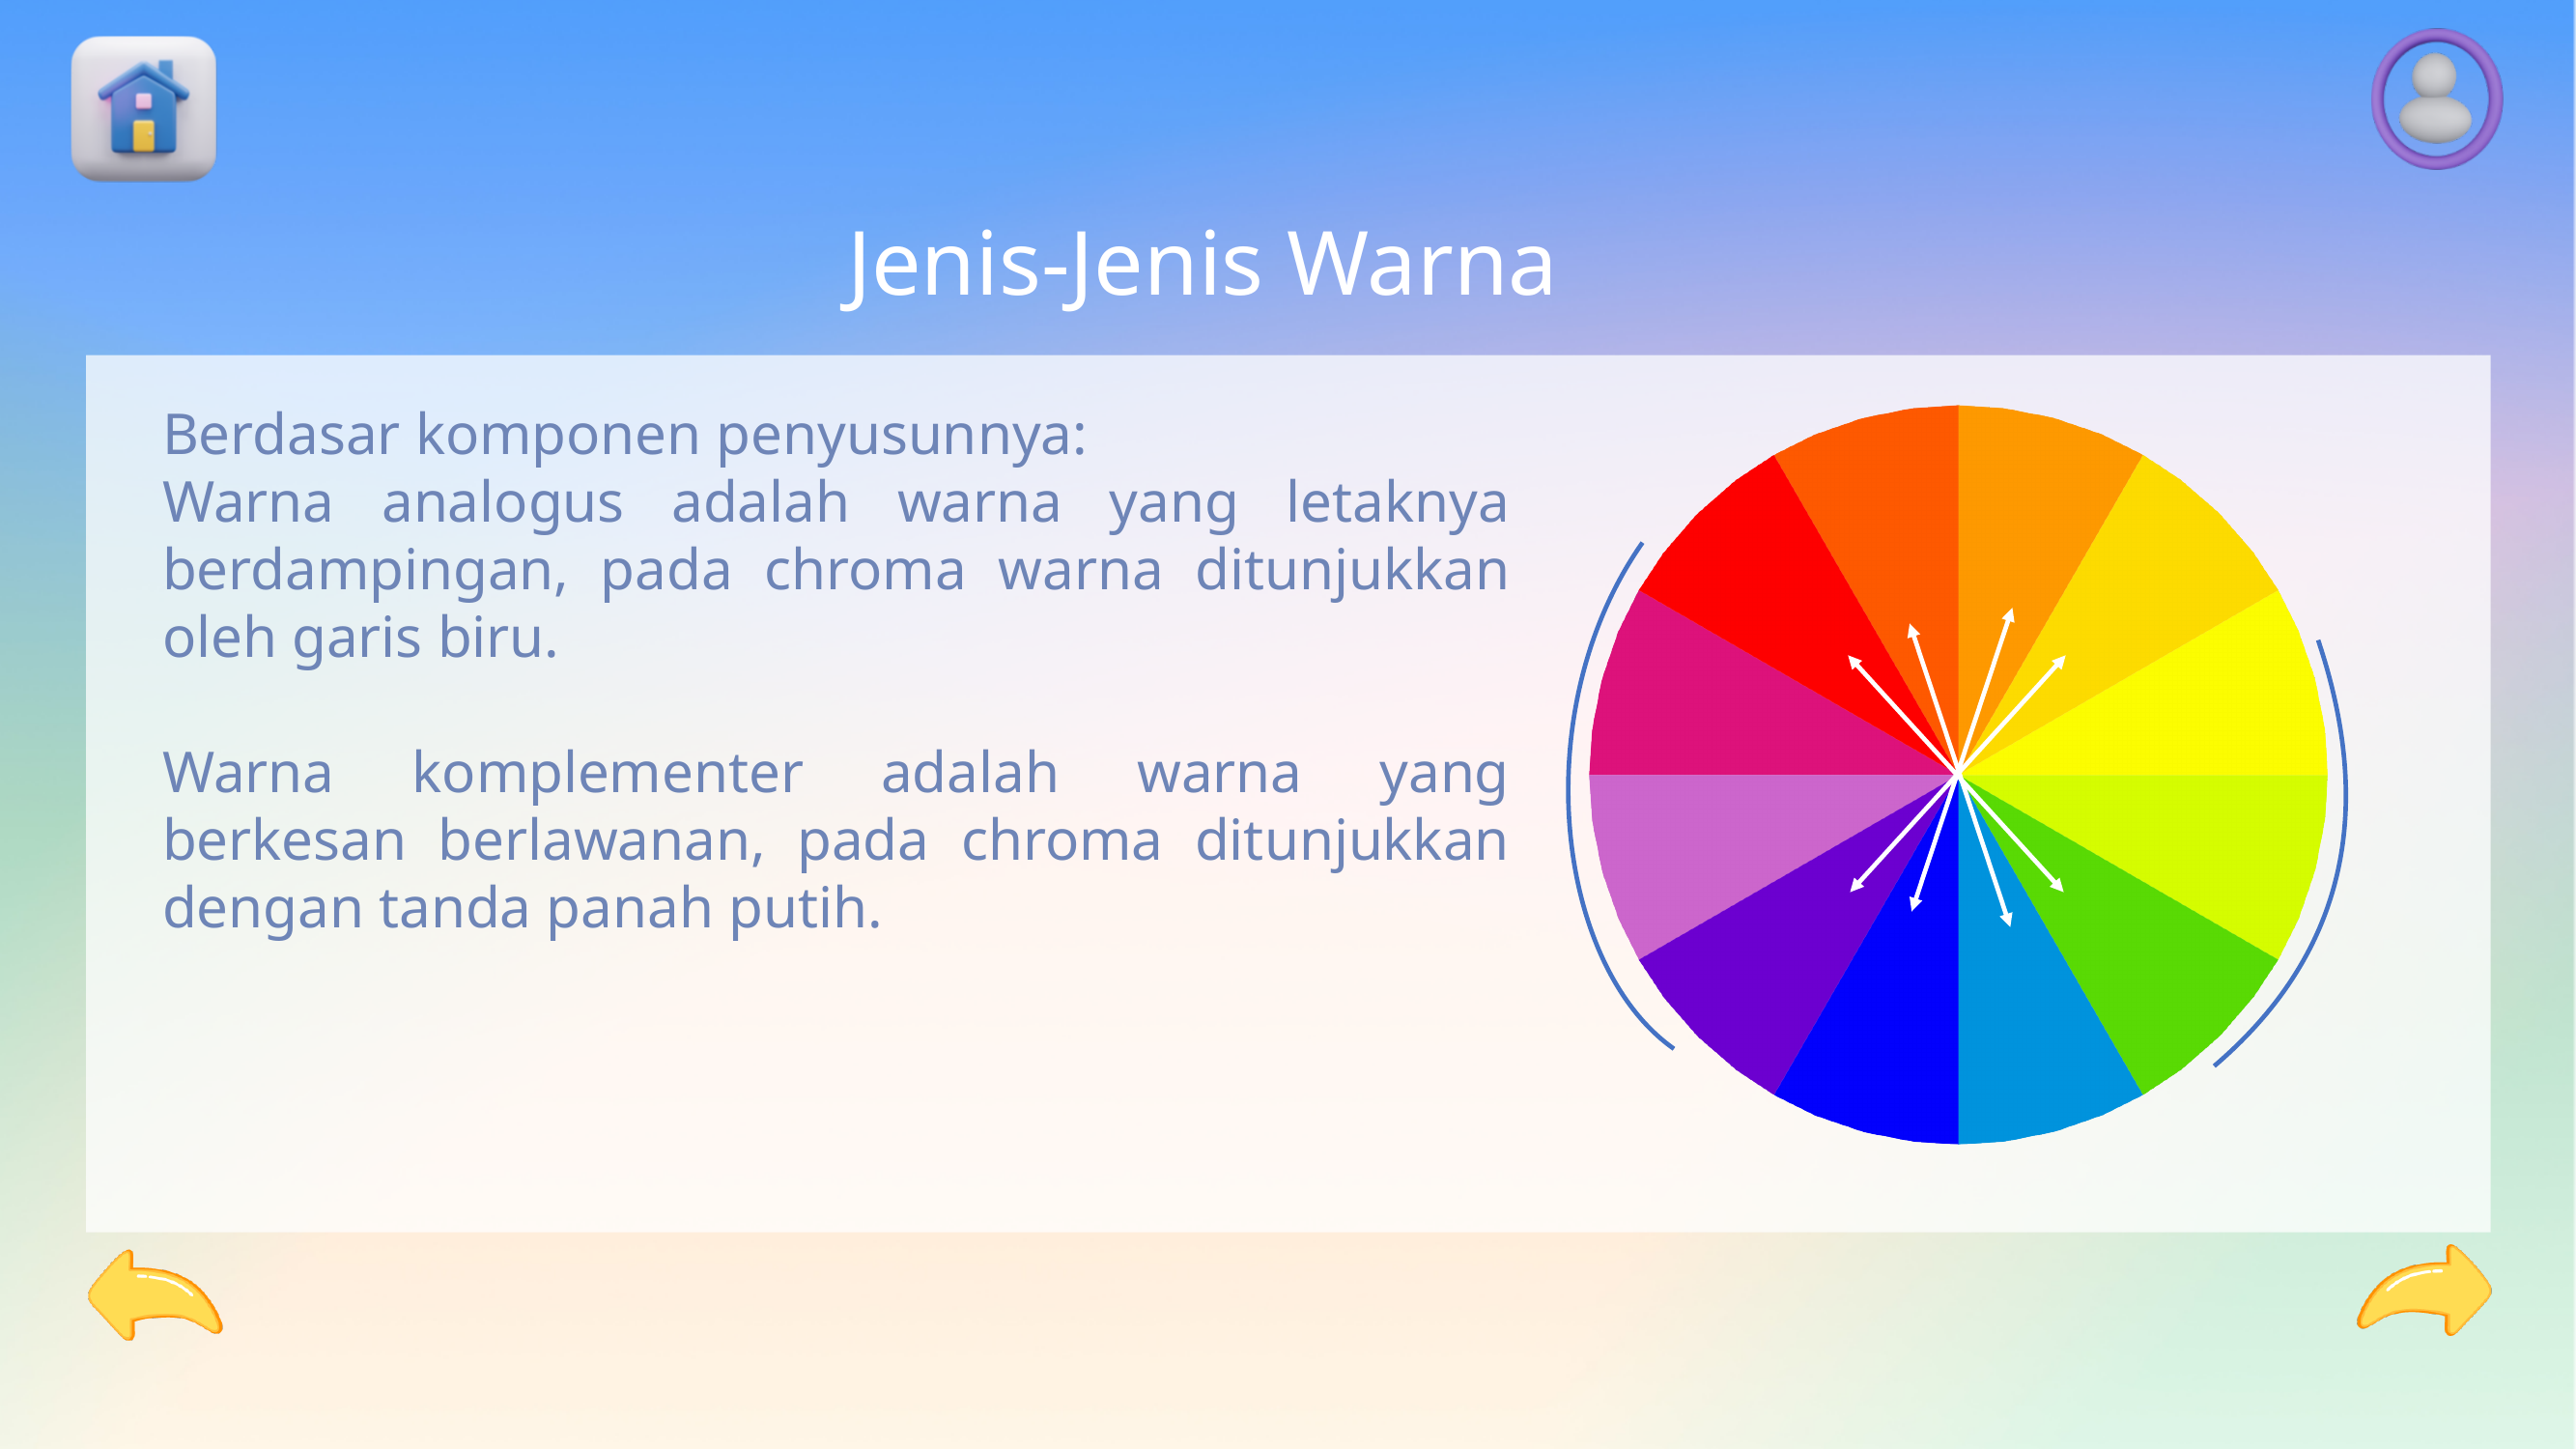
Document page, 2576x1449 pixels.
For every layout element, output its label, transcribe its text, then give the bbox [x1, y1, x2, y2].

text_box [85, 355, 2492, 1234]
text_box Jenis-Jenis Warna [833, 199, 1743, 321]
text_box Berdasar komponen penyusunnya: Warna analogus adalah warna yang letaknya berdampingan, pada chroma warna ditunjukkan oleh garis biru. Warna komplementer adalah warna yang berkesan berlawanan, pada chroma ditunjukkan dengan tanda panah putih. [148, 390, 1524, 1014]
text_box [1484, 405, 2417, 1145]
picture [0, 0, 2576, 1449]
